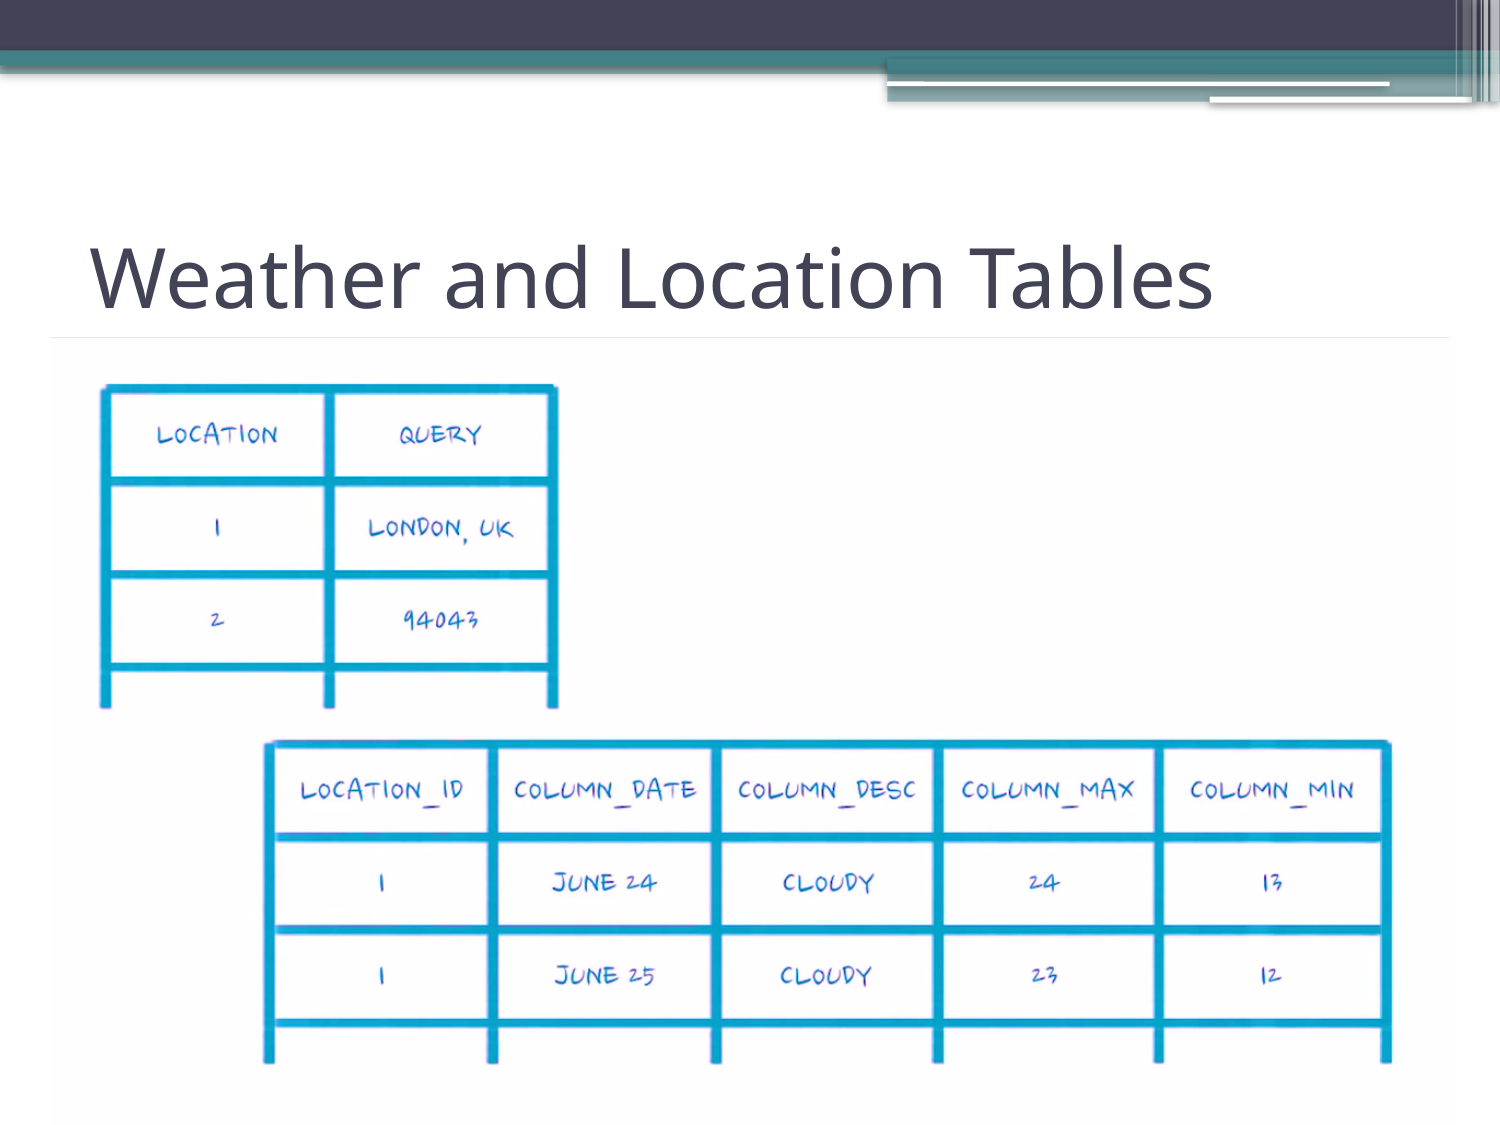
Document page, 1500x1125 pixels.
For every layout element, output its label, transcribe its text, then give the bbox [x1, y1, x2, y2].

picture [49, 337, 1451, 1125]
title Weather and Location Tables [75, 187, 1425, 334]
